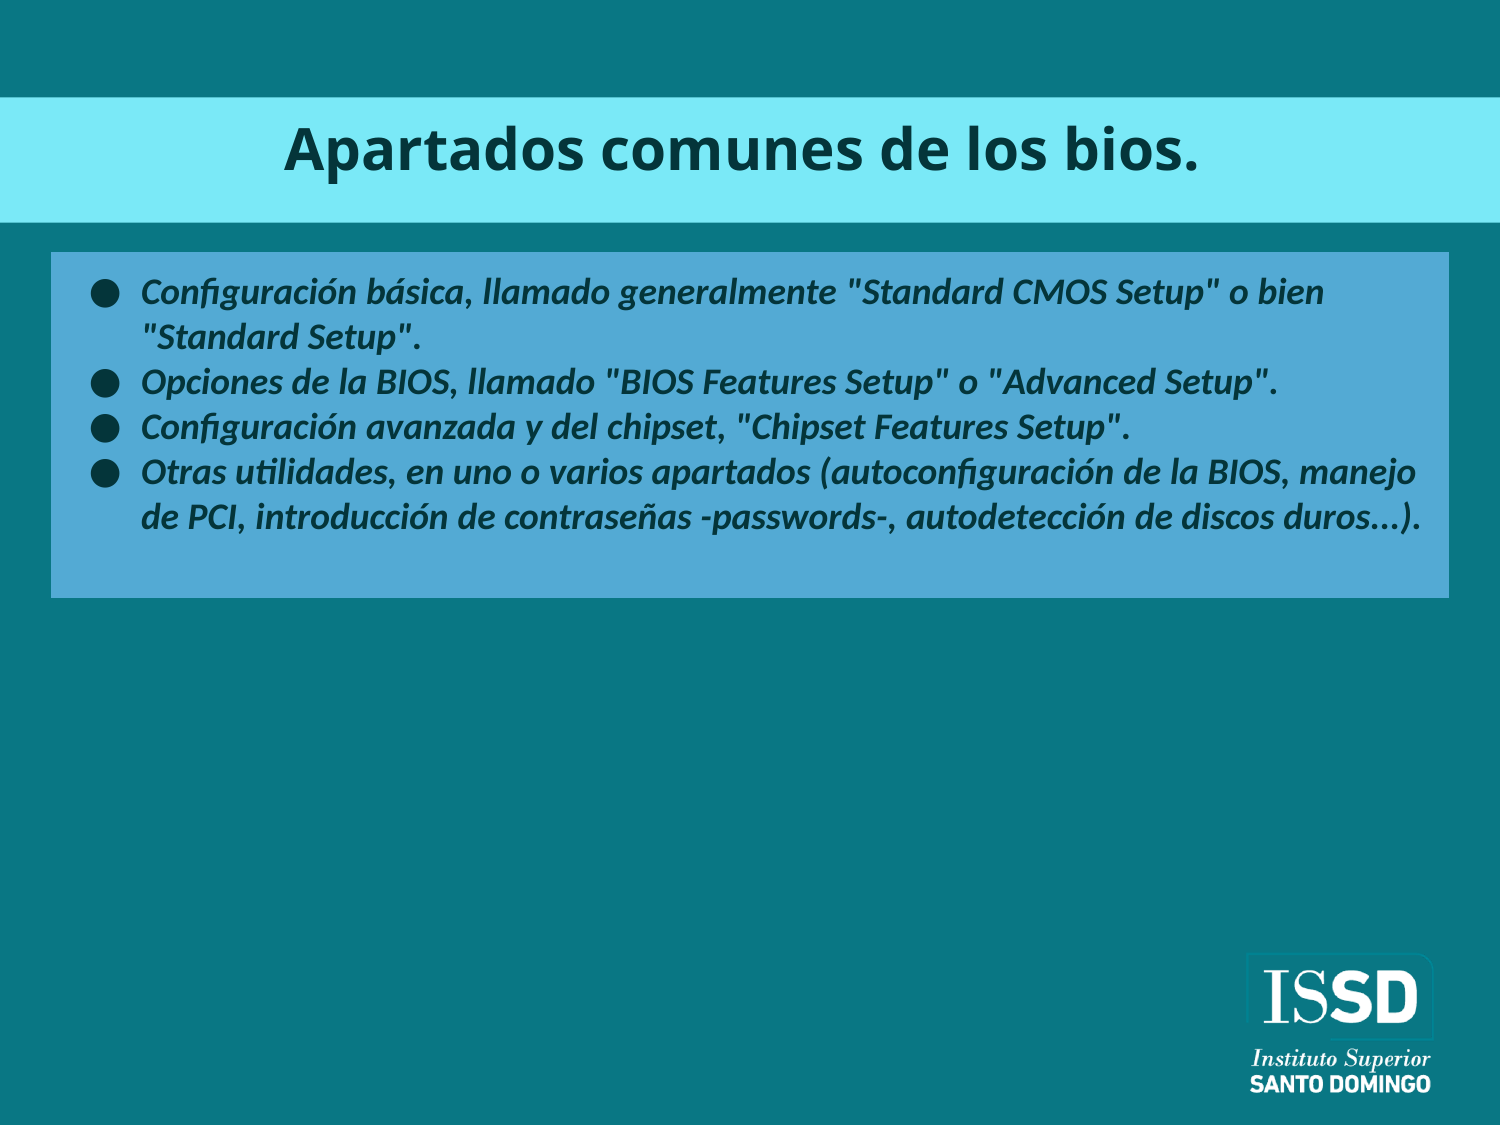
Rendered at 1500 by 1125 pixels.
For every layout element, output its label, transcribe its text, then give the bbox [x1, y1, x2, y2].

title Apartados comunes de los bios. [0, 97, 1500, 223]
picture [1245, 952, 1434, 1093]
list Configuración básica, llamado generalmente "Standard CMOS Setup" o bien "Standard Setup". Opciones de la BIOS, llamado "BIOS Features Setup" o "Advanced Setup". Configuración avanzada y del chipset, "Chipset Features Setup". Otras utilidades, en uno o varios apartados (autoconfiguración de la BIOS, manejo de PCI, introducción de contraseñas -passwords-, autodetección de discos duros...). [51, 252, 1449, 598]
